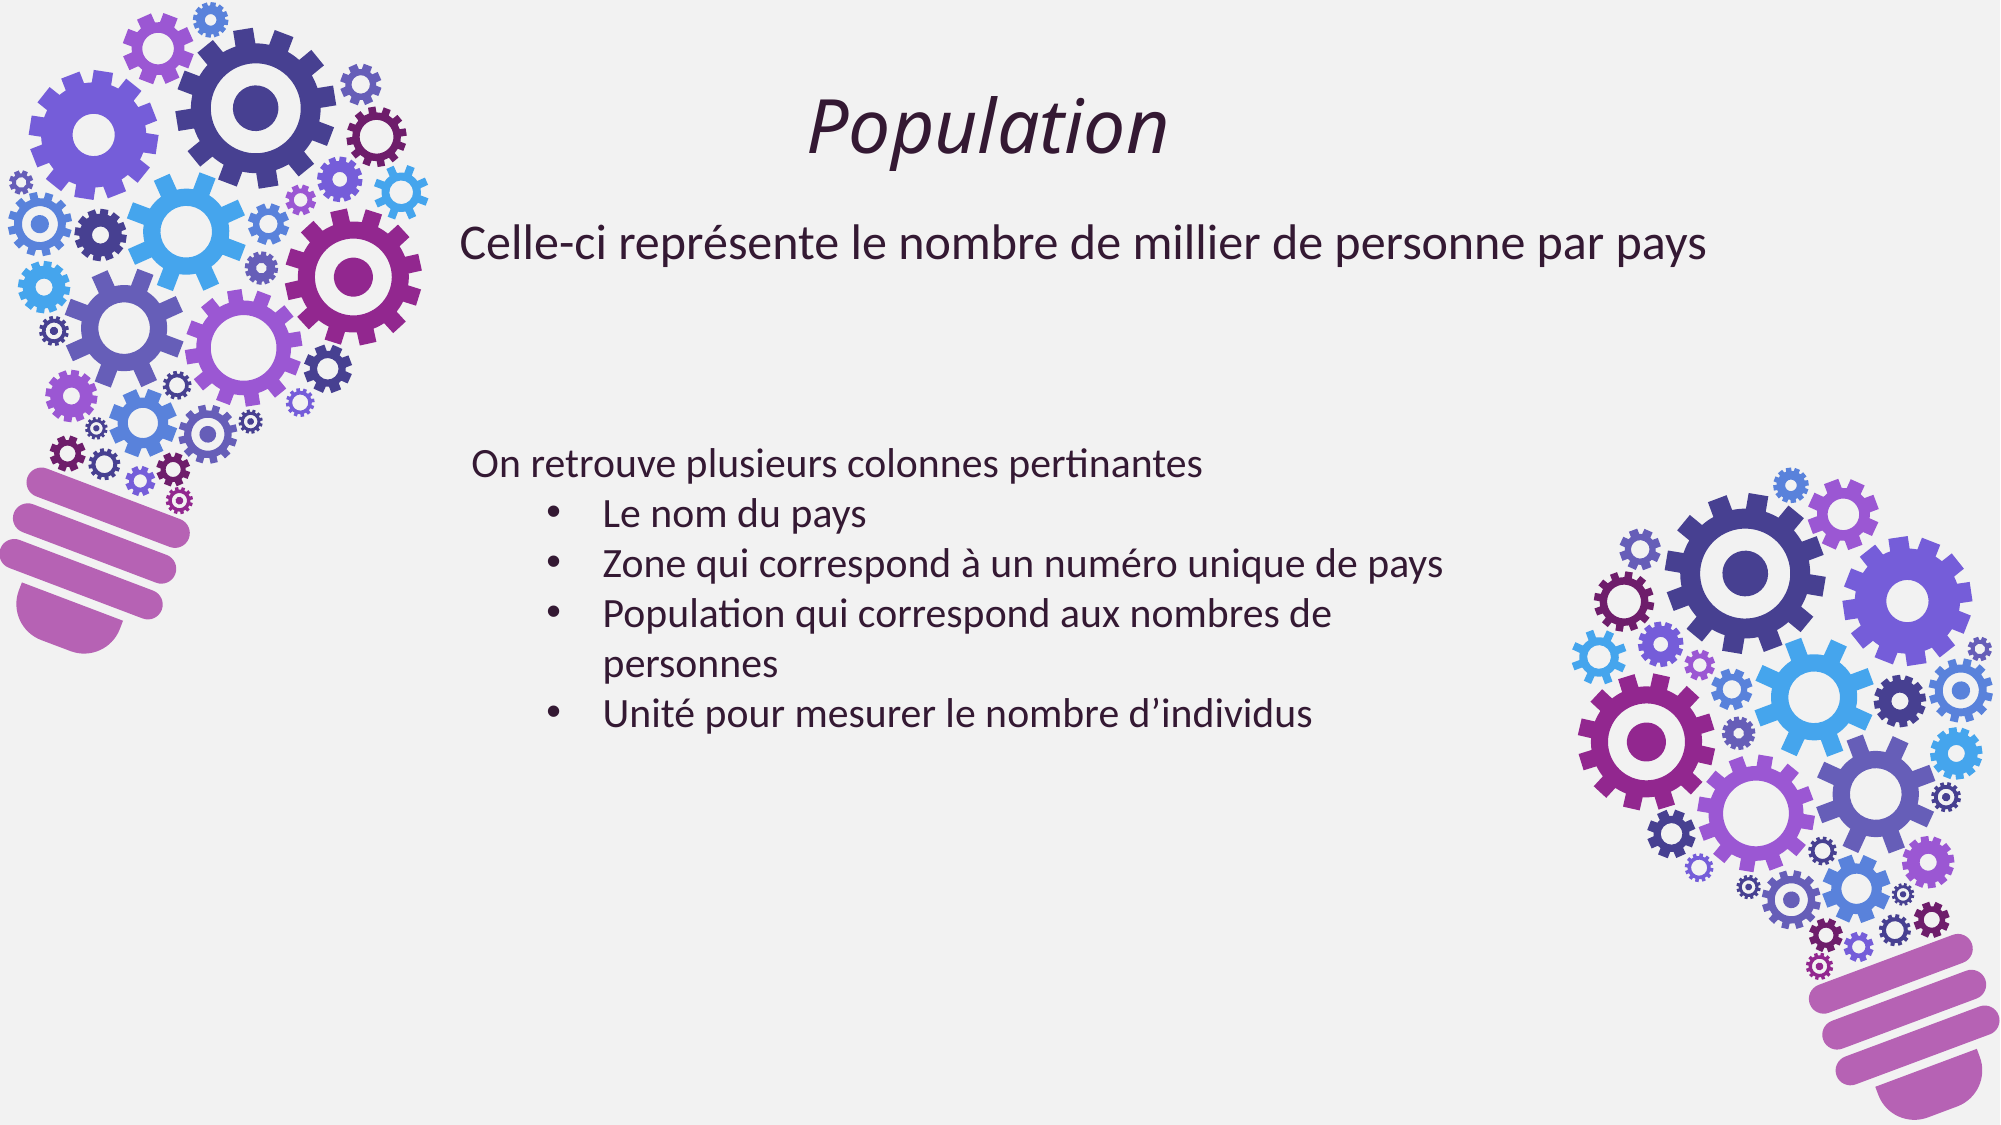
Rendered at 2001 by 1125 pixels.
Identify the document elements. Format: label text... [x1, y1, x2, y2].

text_box Celle-ci représente le nombre de millier de personne par pays [444, 202, 1814, 277]
text_box Population [547, 70, 1428, 176]
text_box On retrouve plusieurs colonnes pertinantes Le nom du pays Zone qui correspond à un numéro unique de pays Population qui correspond aux nombres de personnes Unité pour mesurer le nombre d’individus [456, 428, 1520, 794]
